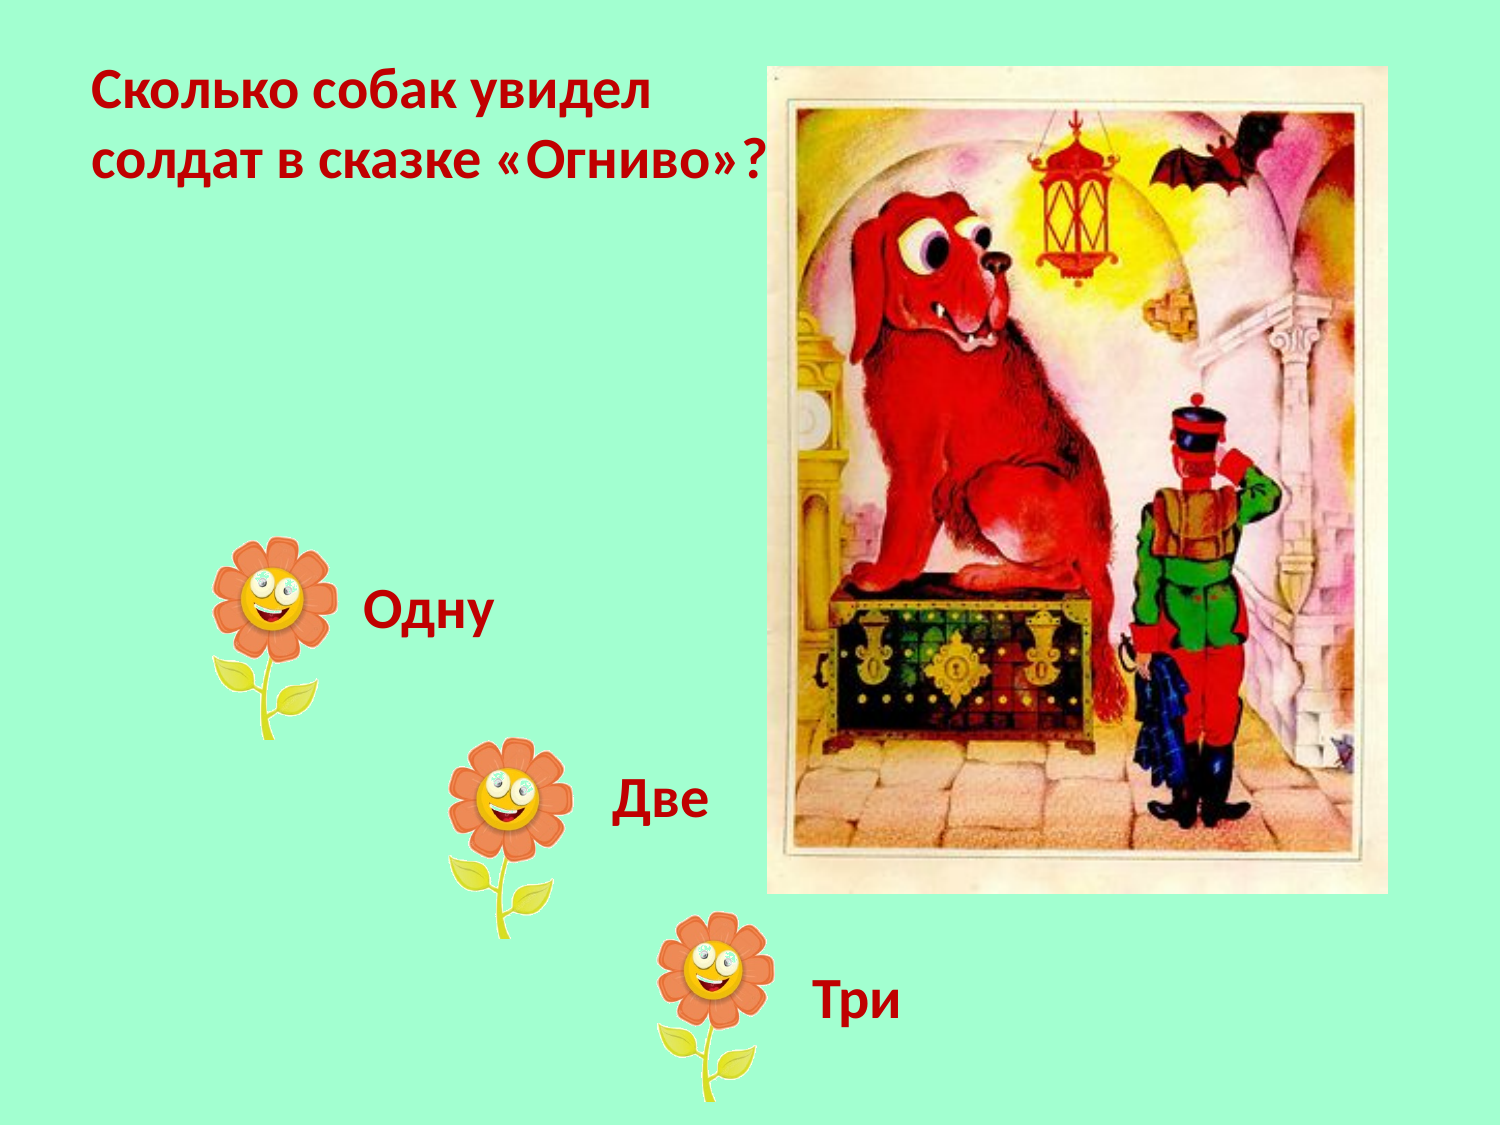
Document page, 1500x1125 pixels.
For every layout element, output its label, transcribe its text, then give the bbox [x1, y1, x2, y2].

picture [147, 66, 1389, 1102]
text_box Одну [400, 562, 511, 648]
text_box Три [833, 952, 918, 1038]
text_box Сколько собак увидел солдат в сказке «Огниво»? [76, 42, 827, 198]
text_box Две [635, 751, 725, 837]
